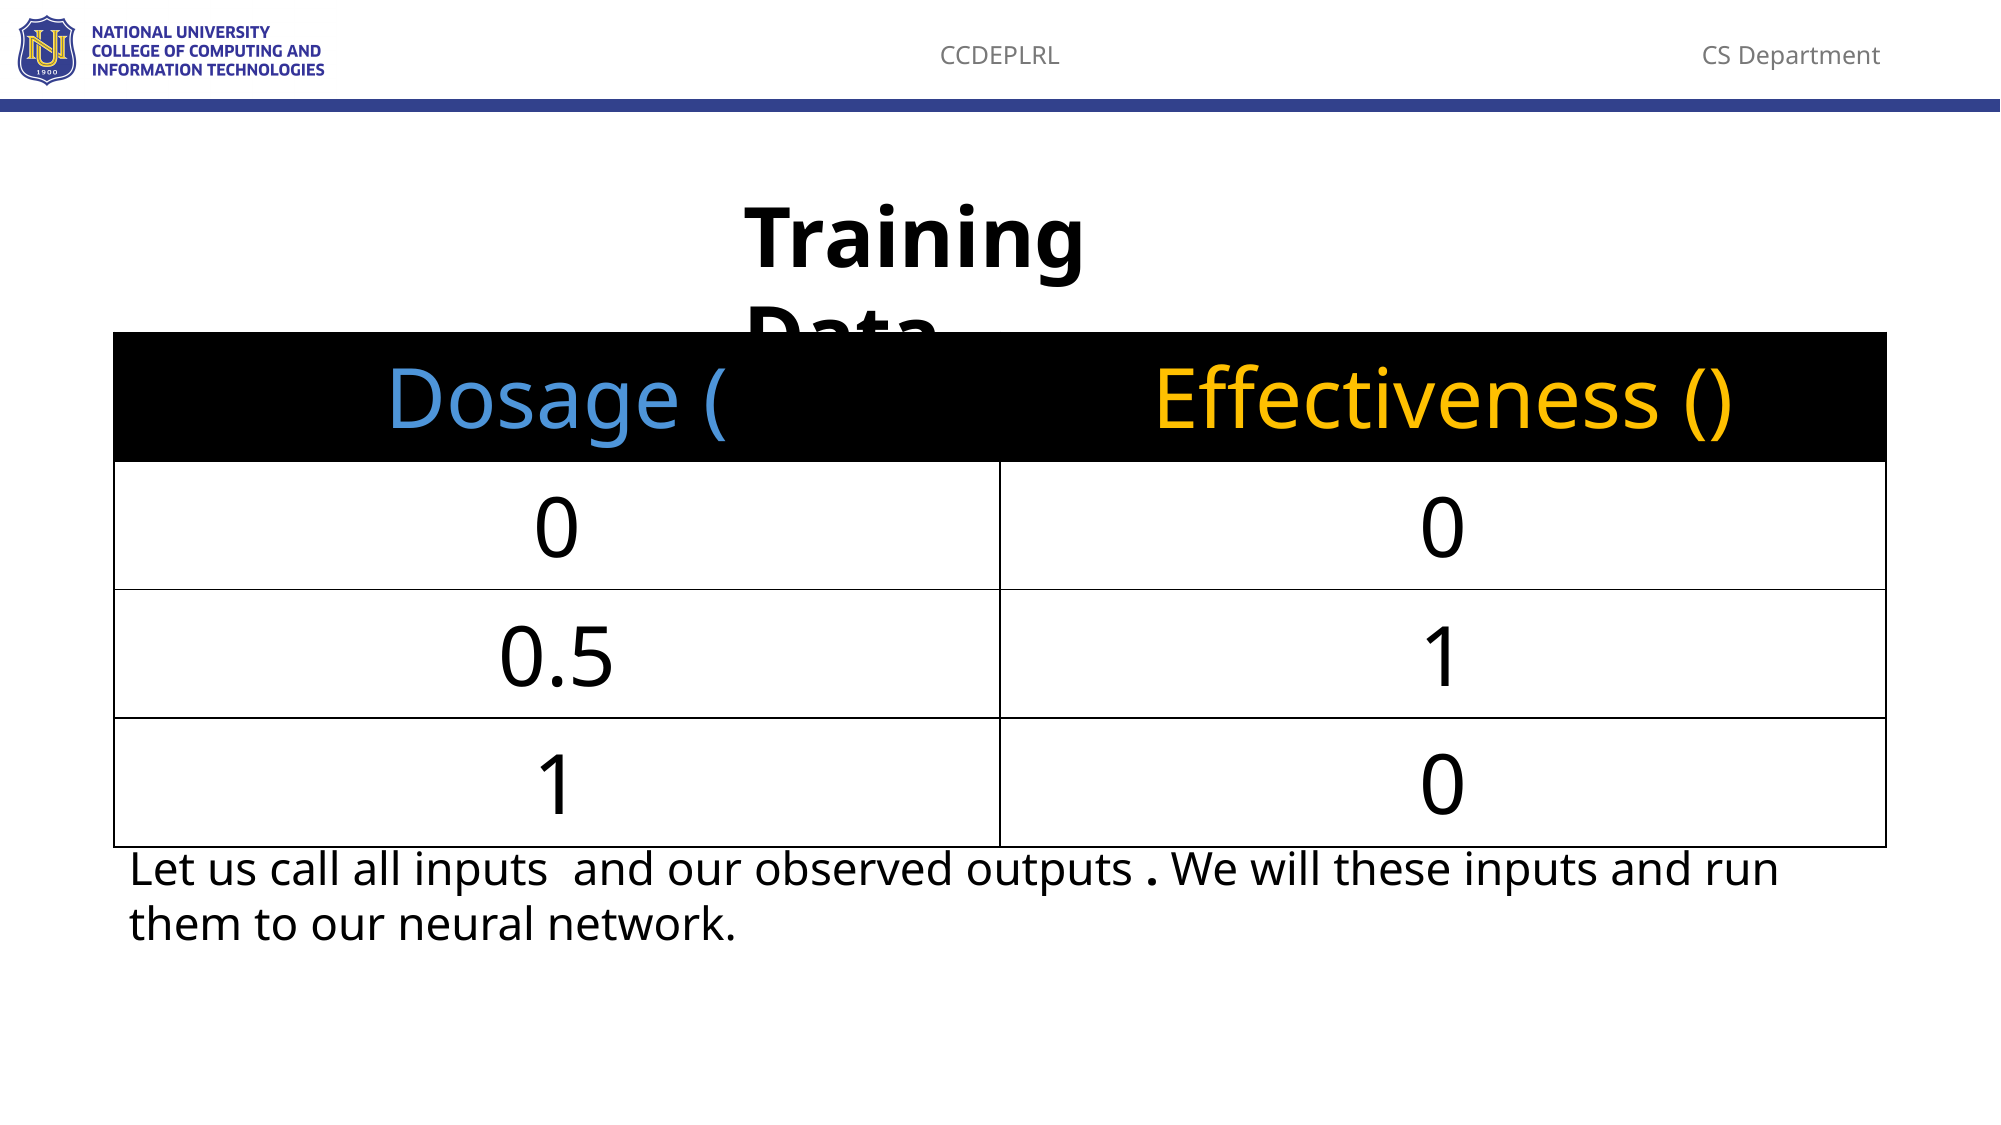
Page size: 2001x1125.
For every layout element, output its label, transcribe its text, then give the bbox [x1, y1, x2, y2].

text_box Training Data [729, 176, 1271, 391]
picture [0, 0, 337, 99]
